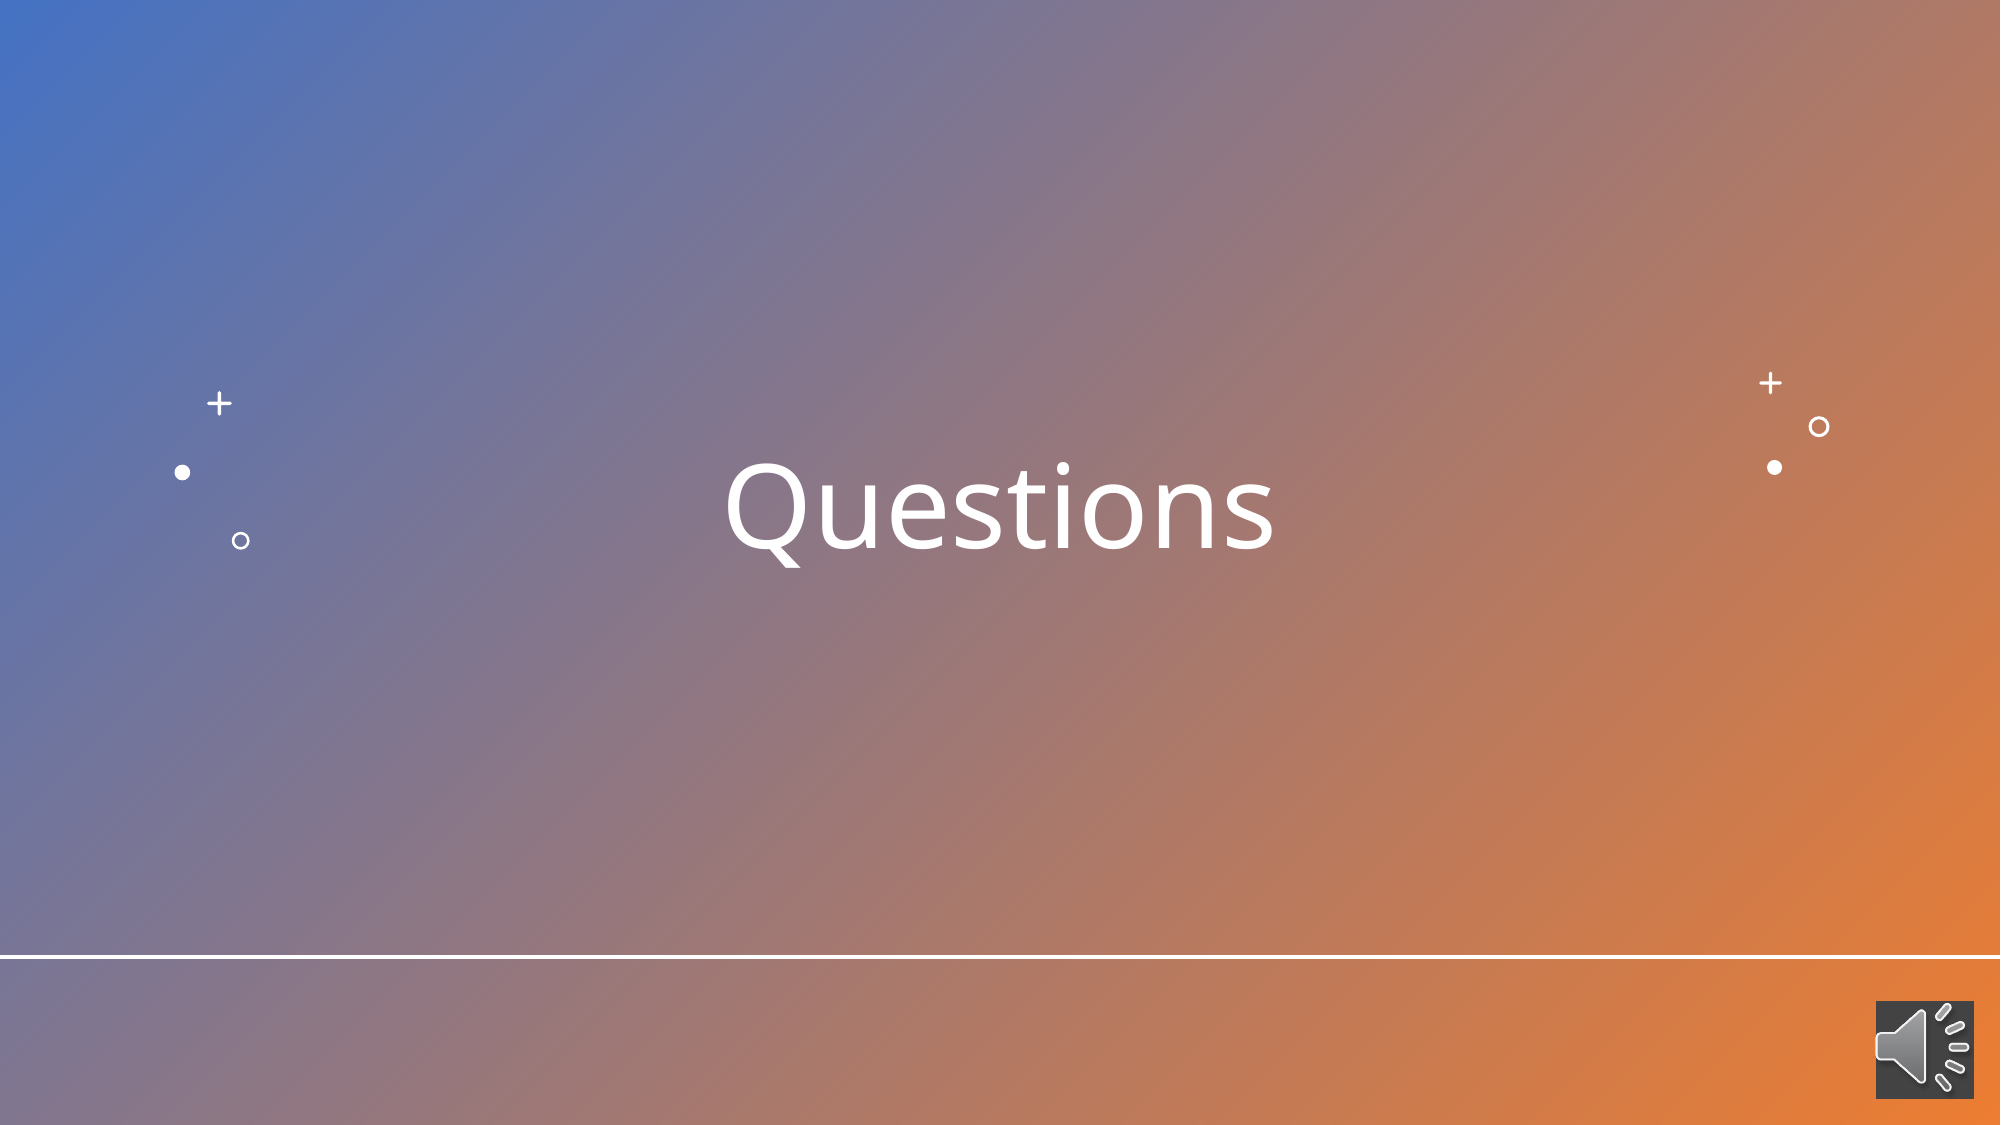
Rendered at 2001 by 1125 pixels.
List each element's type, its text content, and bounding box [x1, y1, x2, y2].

text_box [206, 390, 232, 416]
text_box [0, 0, 2000, 955]
text_box [0, 959, 2000, 1125]
text_box [231, 531, 250, 550]
text_box [1767, 459, 1783, 475]
text_box [1759, 371, 1782, 395]
text_box [174, 464, 191, 481]
picture [1874, 999, 1975, 1100]
title Questions [249, 198, 1751, 582]
text_box [1808, 416, 1830, 438]
